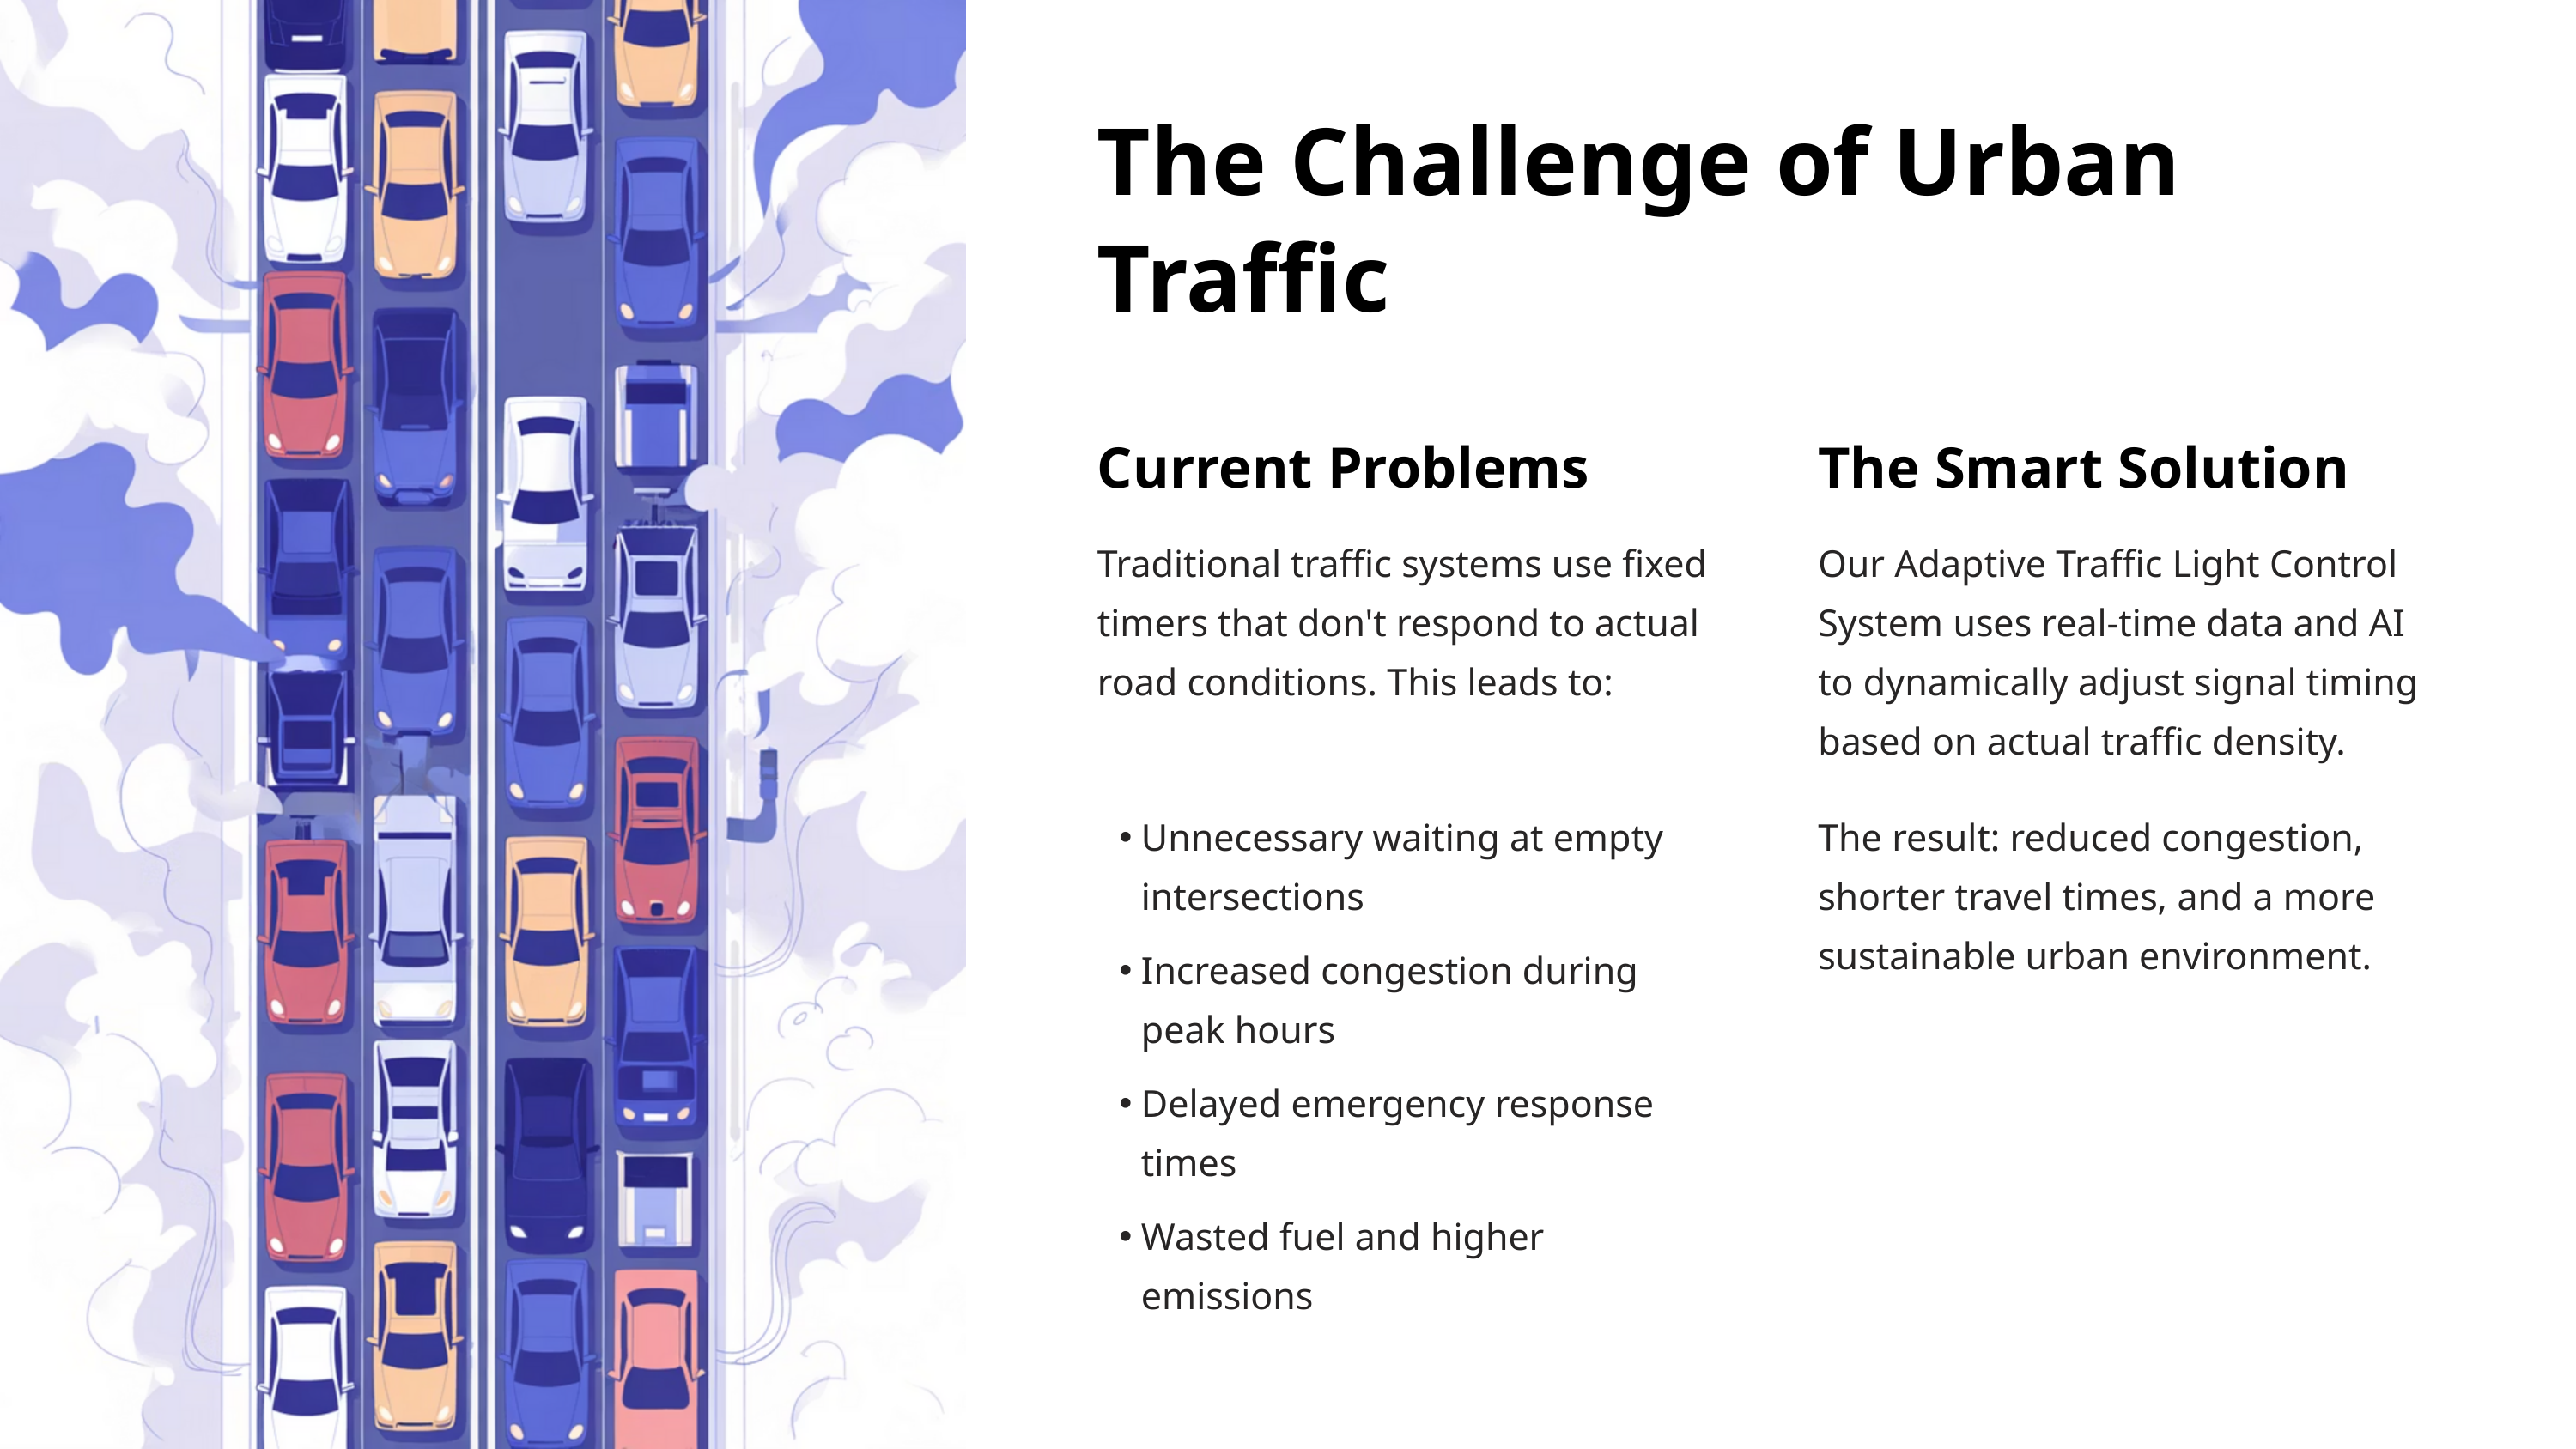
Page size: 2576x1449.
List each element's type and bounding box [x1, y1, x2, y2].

text_box [967, 0, 2576, 1449]
text_box [0, 0, 967, 1449]
